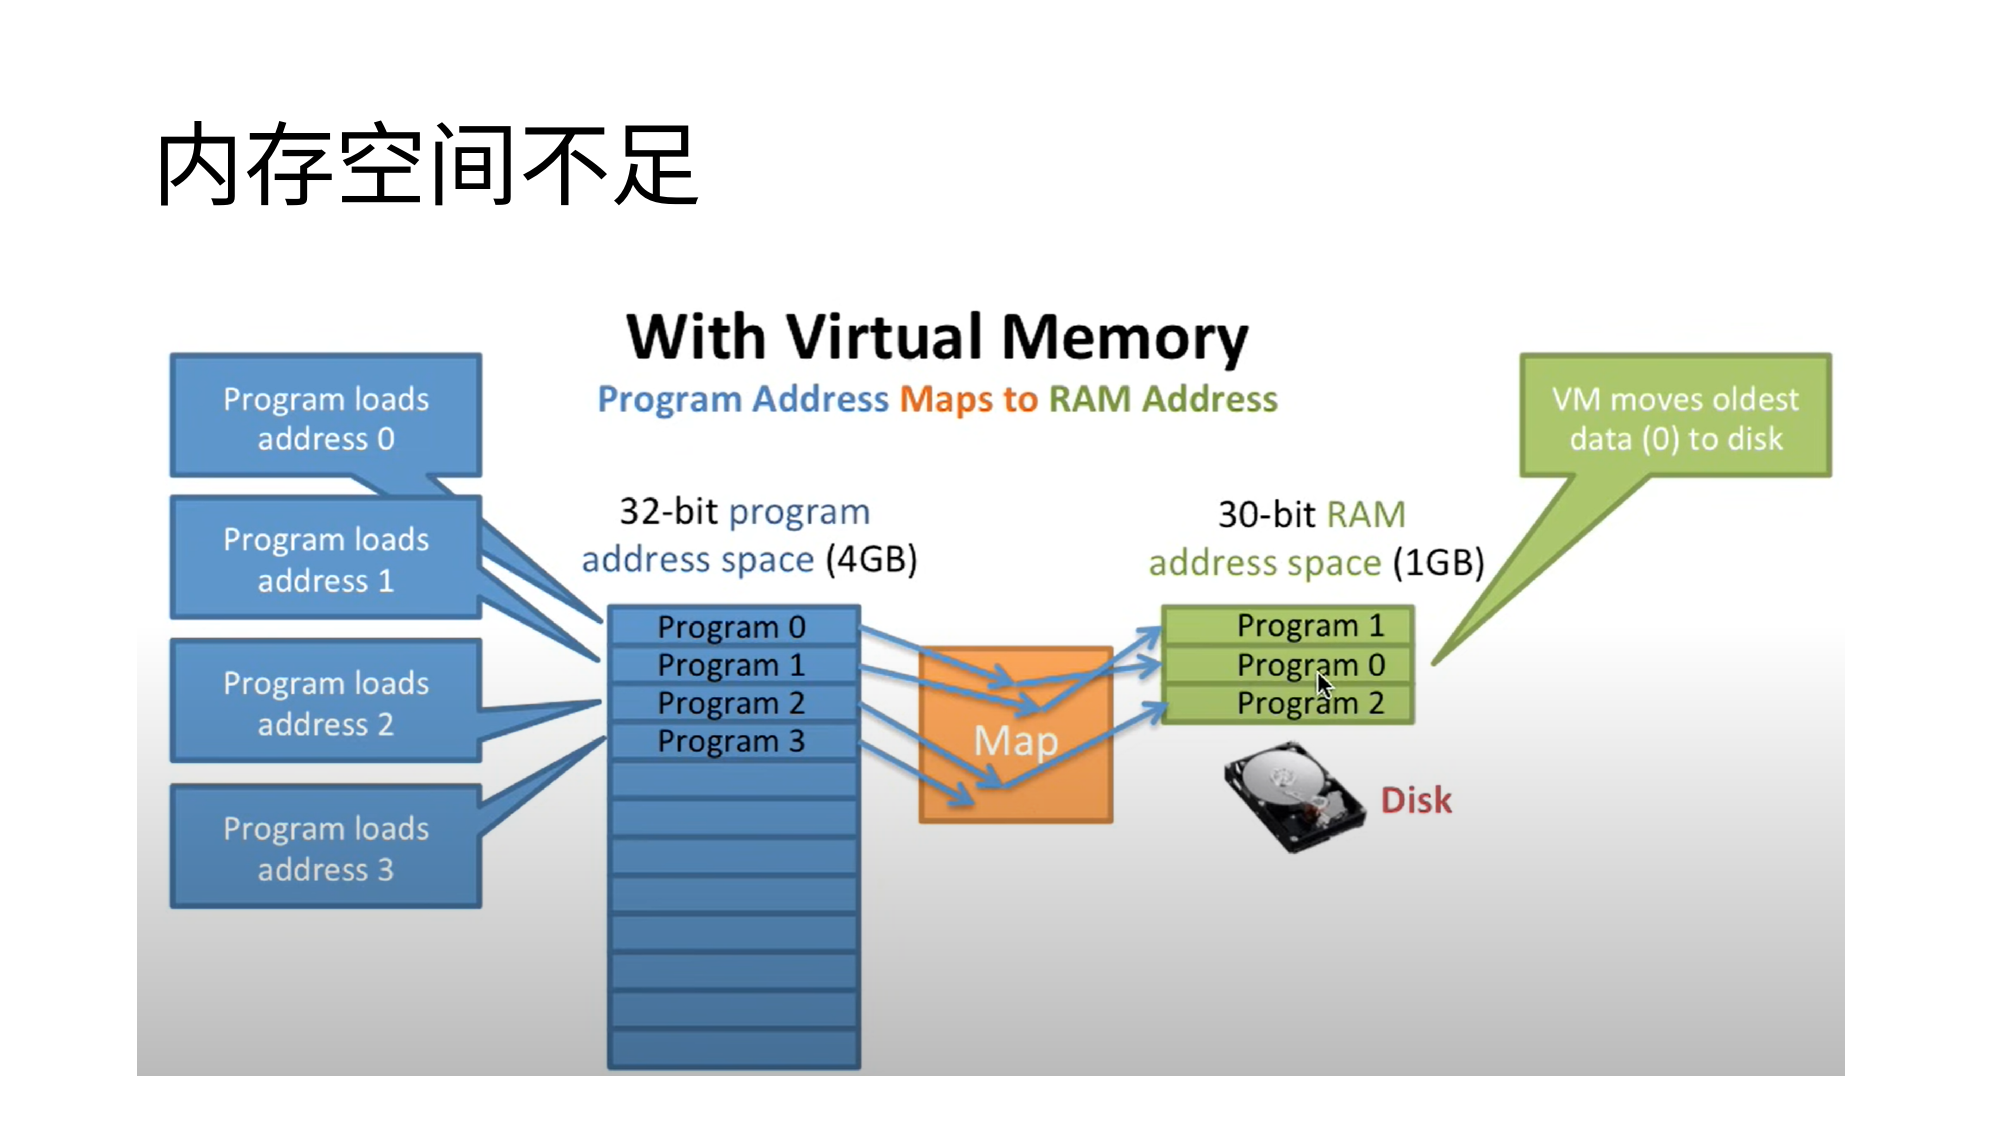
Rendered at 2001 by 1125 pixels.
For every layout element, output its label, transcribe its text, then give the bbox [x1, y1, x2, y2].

title 内存空间不足 [137, 59, 1863, 278]
picture [137, 292, 1845, 1076]
